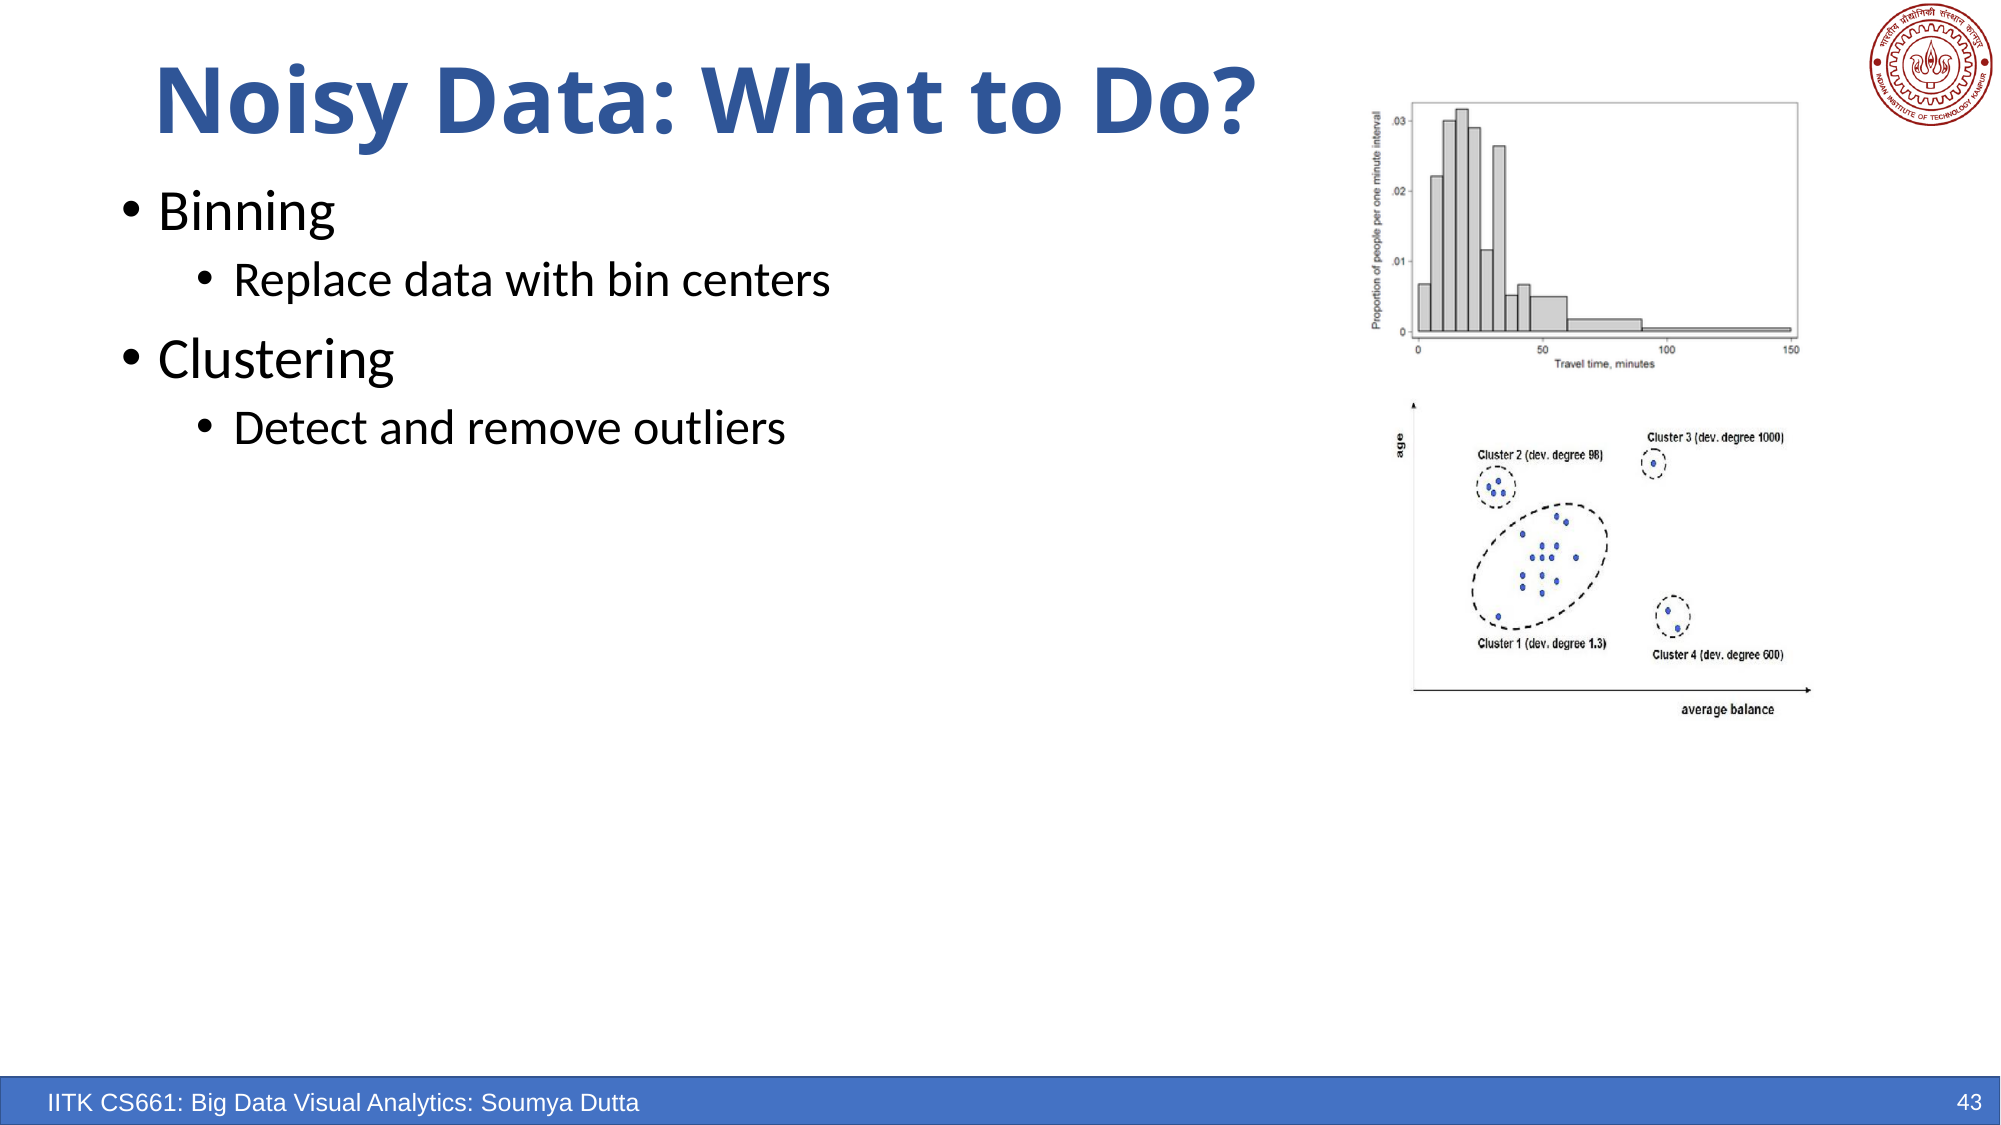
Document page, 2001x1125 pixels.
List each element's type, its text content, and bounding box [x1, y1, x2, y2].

picture [1862, 1, 1998, 130]
picture [1355, 92, 1848, 746]
list Binning Replace data with bin centers Clustering Detect and remove outliers [106, 172, 1145, 1065]
title Noisy Data: What to Do? [137, 35, 1863, 173]
